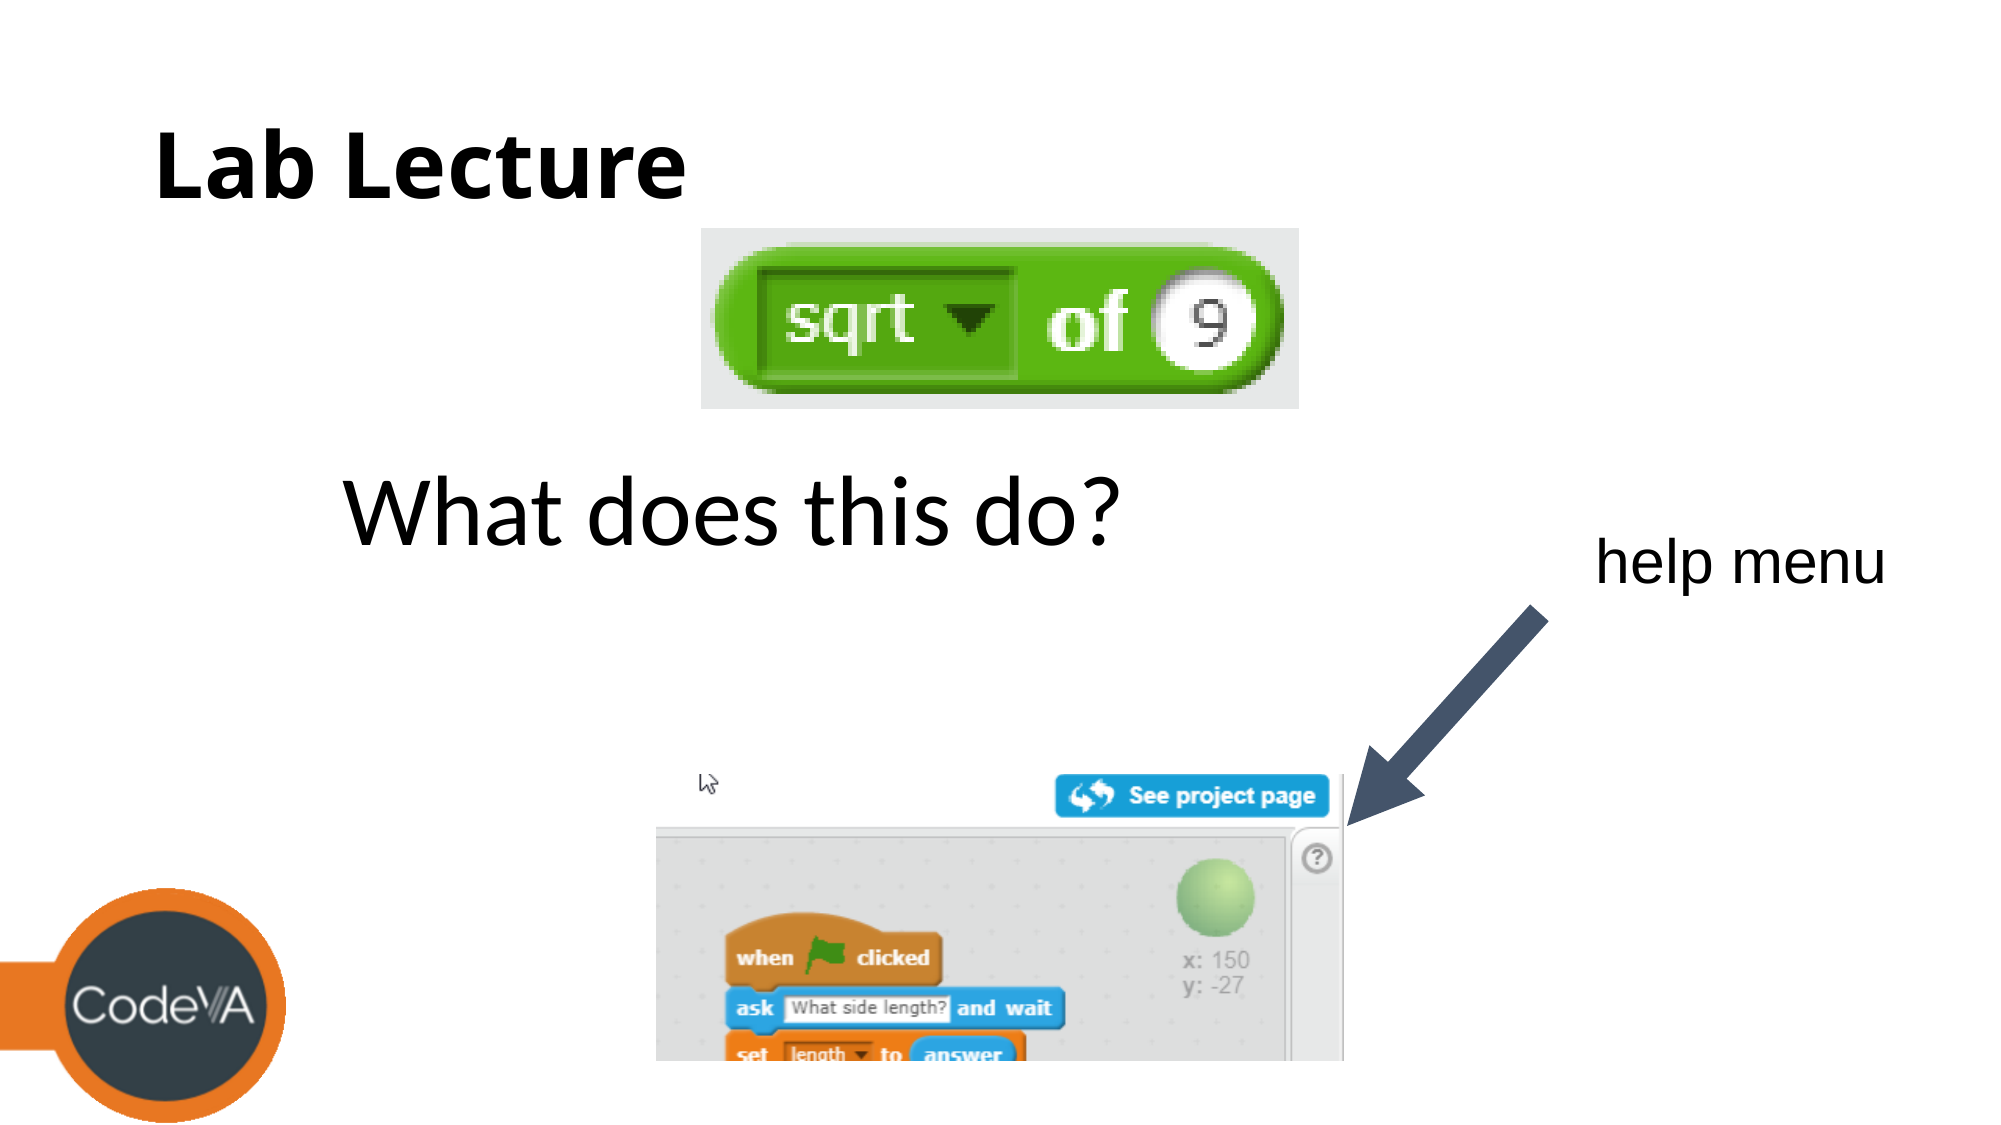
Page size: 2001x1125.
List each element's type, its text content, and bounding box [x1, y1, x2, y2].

title Lab Lecture [137, 59, 1863, 278]
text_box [1346, 612, 1540, 827]
picture [0, 885, 286, 1125]
text_box help menu [1580, 506, 1987, 646]
picture [655, 774, 1344, 1061]
picture [700, 228, 1299, 409]
list What does this do? [298, 444, 1863, 1014]
